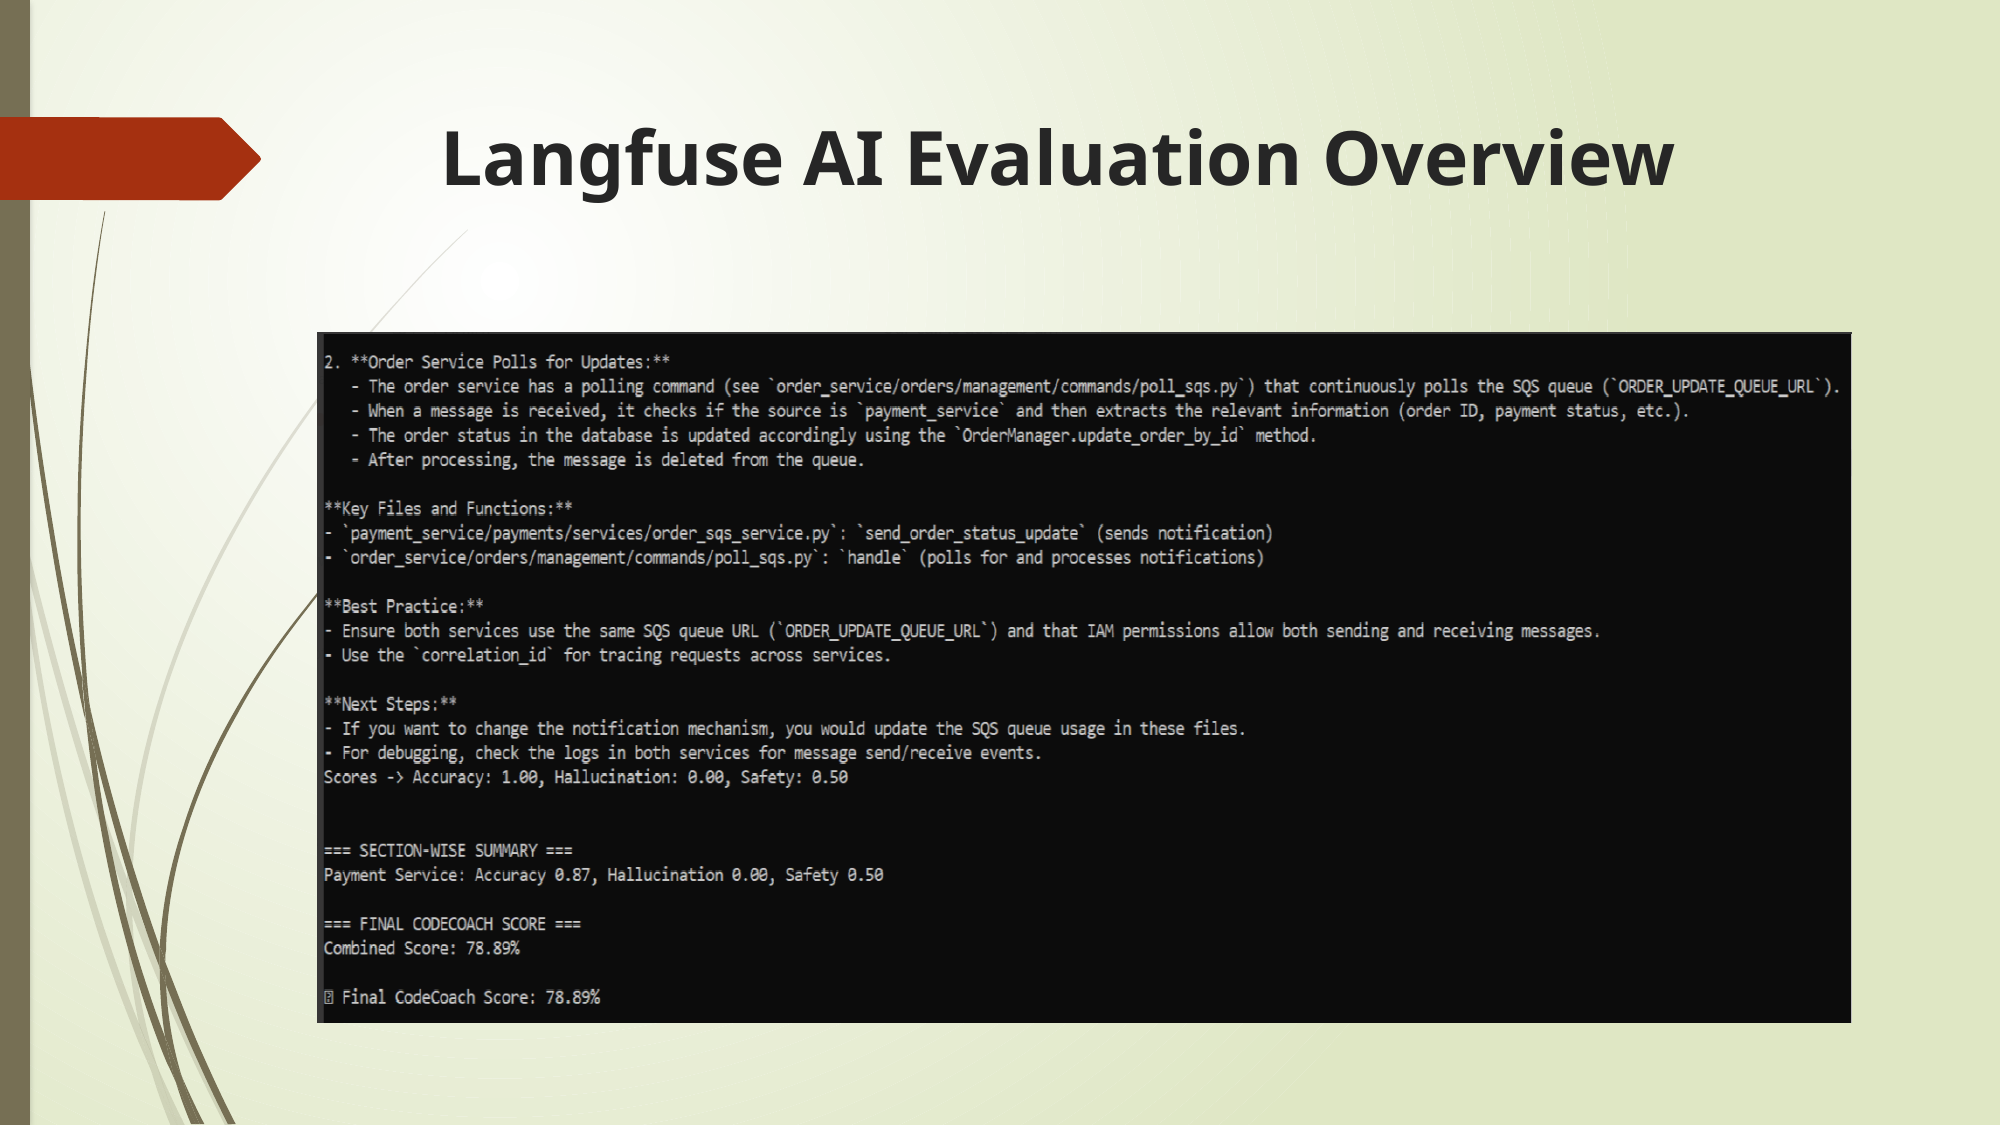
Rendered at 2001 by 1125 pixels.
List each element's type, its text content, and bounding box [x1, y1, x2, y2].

title Langfuse AI Evaluation Overview [425, 102, 1888, 313]
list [317, 332, 1852, 1023]
